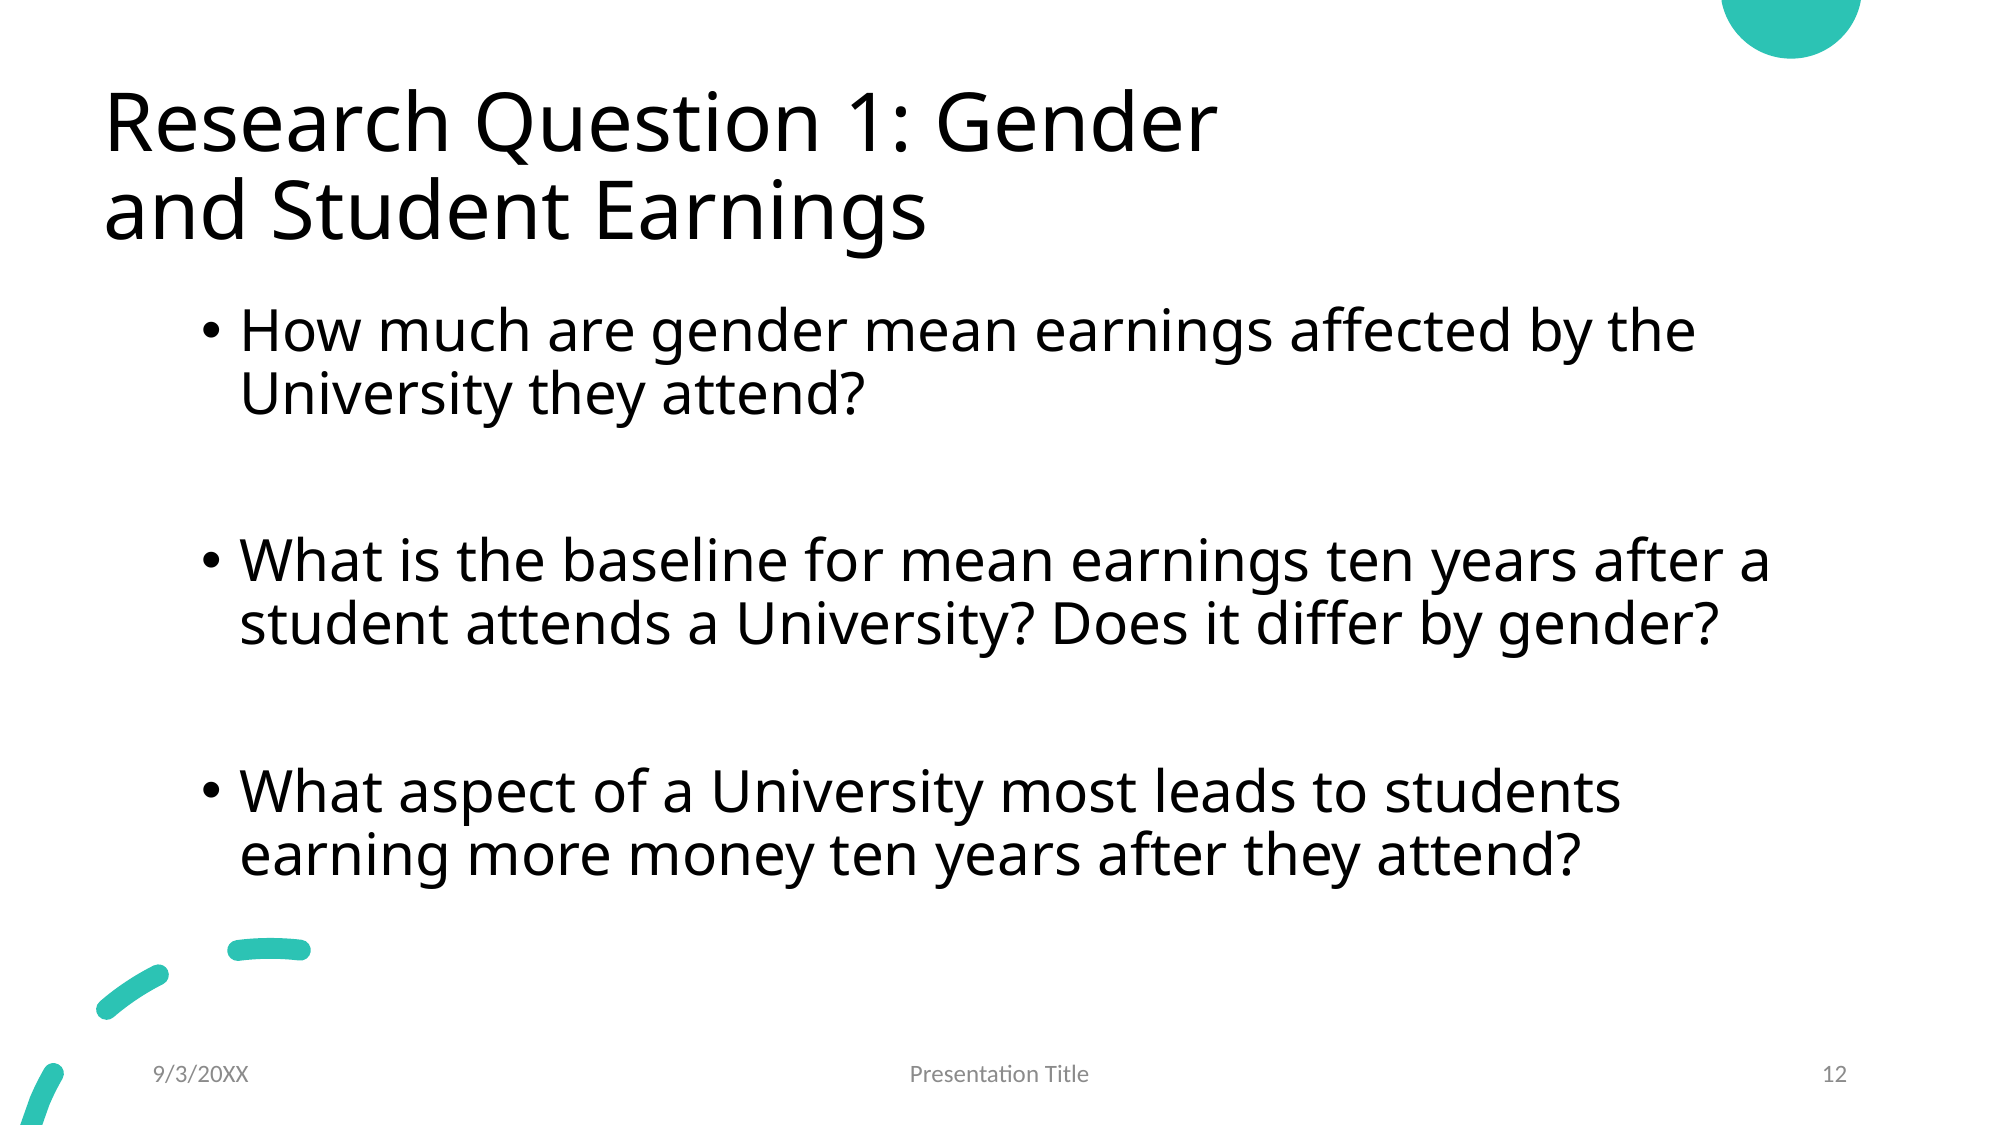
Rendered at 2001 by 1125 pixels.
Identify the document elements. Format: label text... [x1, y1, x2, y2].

footer Presentation Title [662, 1042, 1338, 1103]
slide_number 12 [1412, 1042, 1863, 1103]
list How much are gender mean earnings affected by the University they attend? What is the baseline for mean earnings ten years after a student attends a University? Does it differ by gender? What aspect of a University most leads to students earning more money ten years after they attend? [186, 293, 1800, 928]
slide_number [137, 1042, 588, 1103]
title Research Question 1: Gender and Student Earnings [88, 59, 1247, 278]
